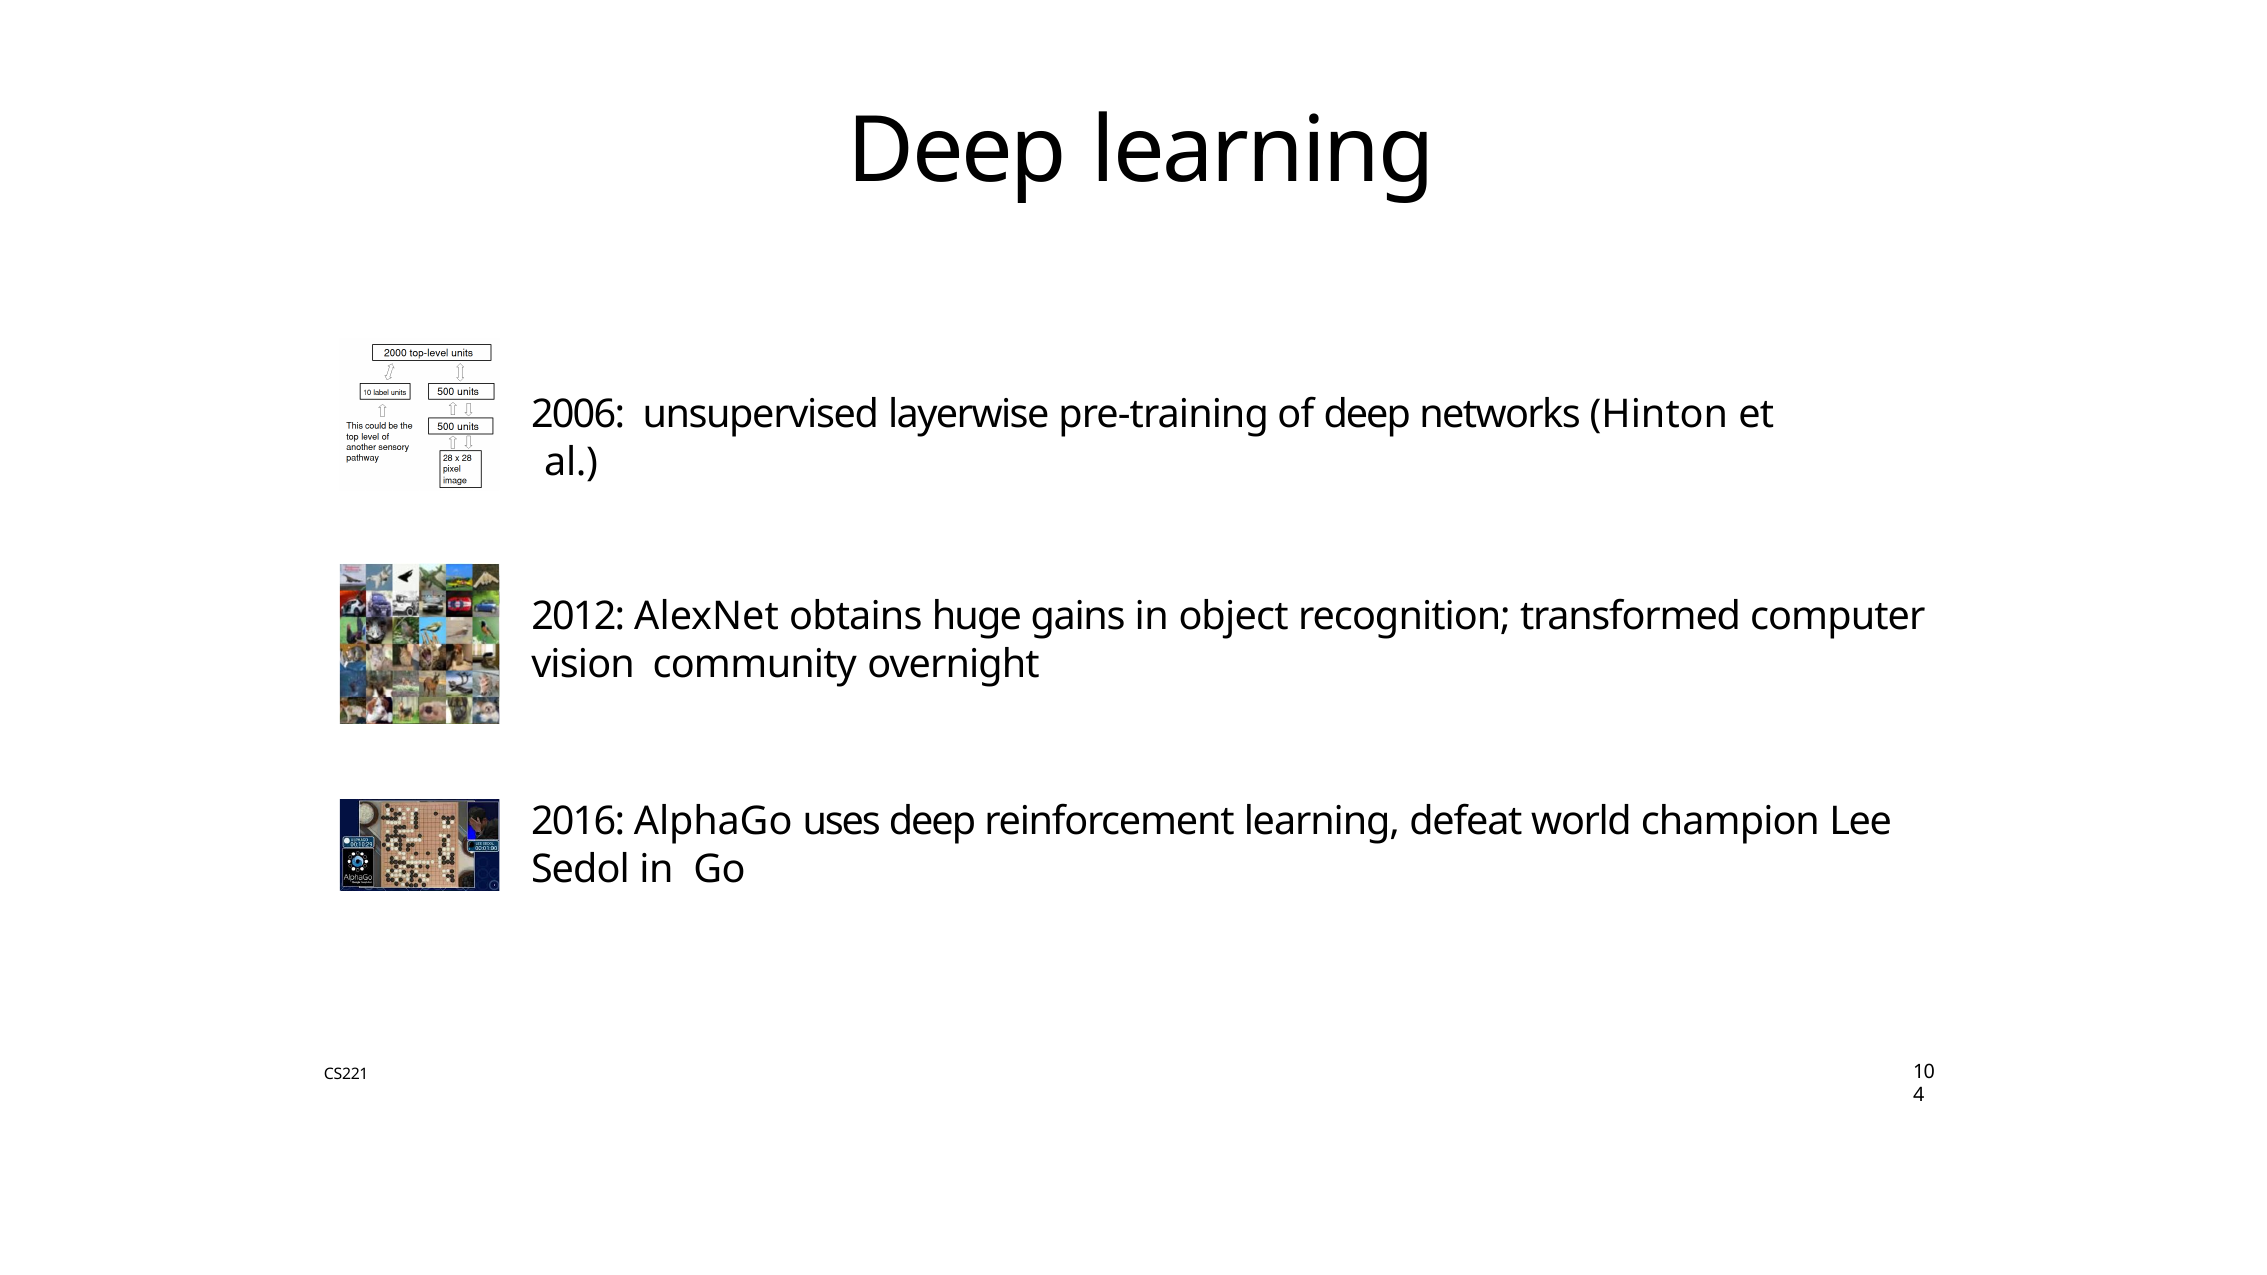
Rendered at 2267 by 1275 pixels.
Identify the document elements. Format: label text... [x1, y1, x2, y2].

text_box 2006: unsupervised layerwise pre-training of deep networks (Hinton et al.) [529, 388, 1779, 484]
text_box 2016: AlphaGo uses deep reinforcement learning, defeat world champion Lee Sedol in Go [529, 794, 1958, 891]
text_box [339, 563, 500, 724]
text_box 2012: AlexNet obtains huge gains in object recognition; transformed computer vision community overnight [529, 589, 1958, 686]
title Deep learning [845, 89, 1446, 303]
text_box 104 [1911, 1058, 1945, 1106]
text_box [339, 338, 500, 491]
text_box CS221 [322, 1063, 369, 1083]
text_box [339, 799, 500, 891]
